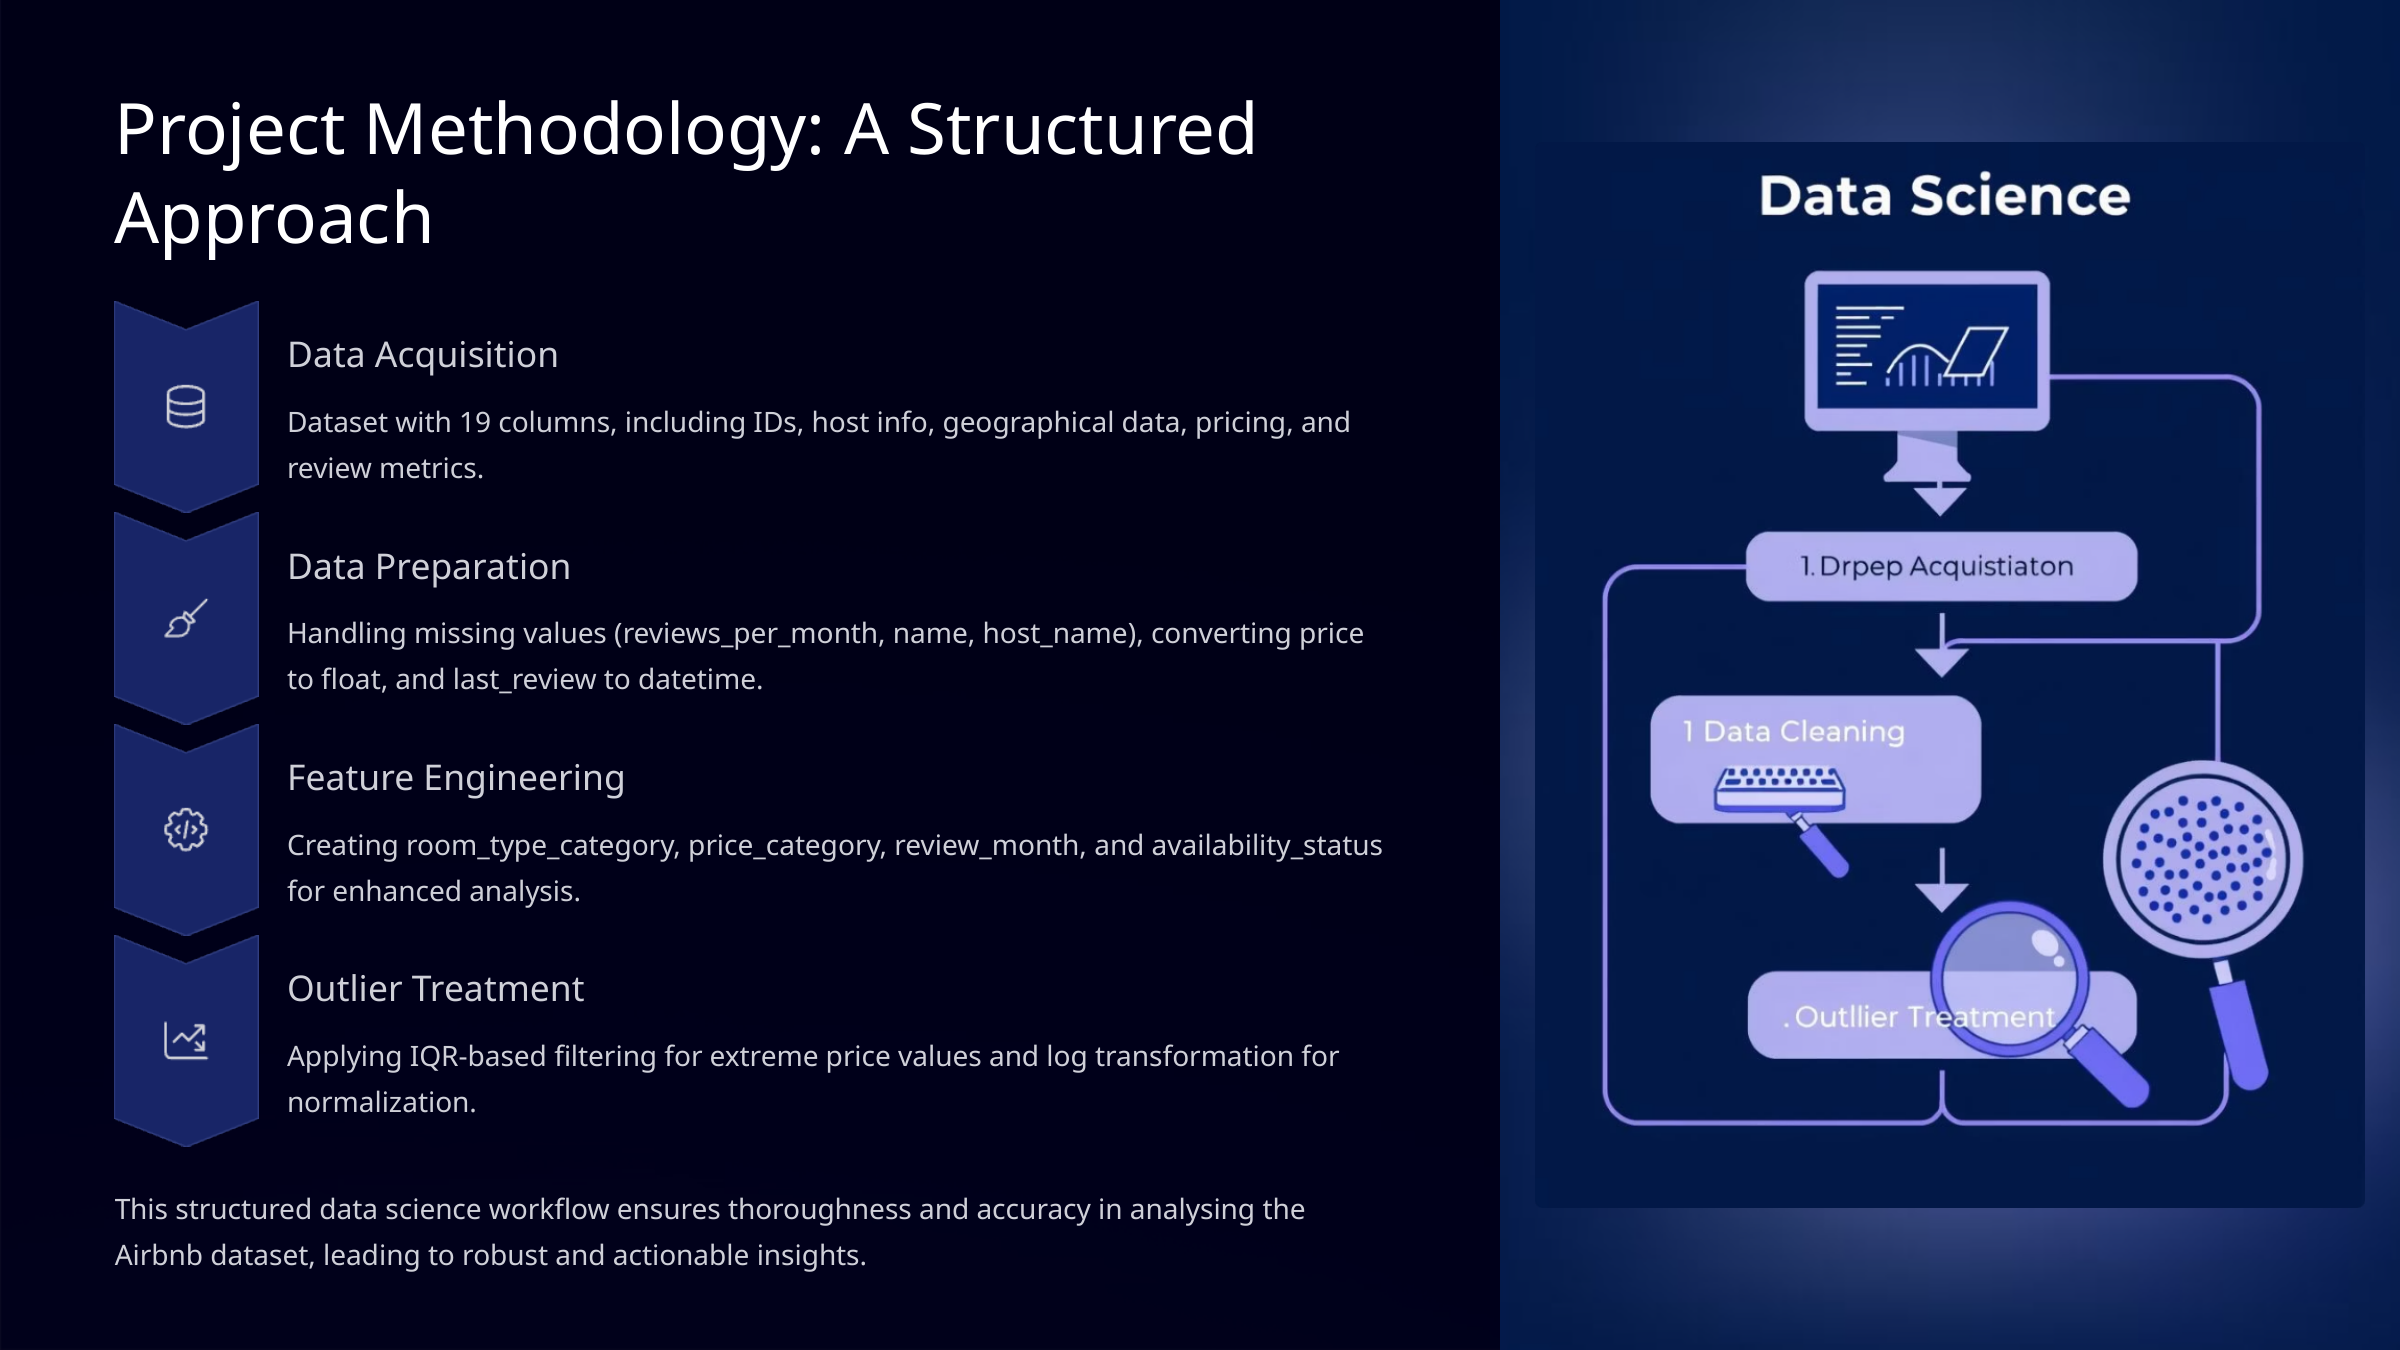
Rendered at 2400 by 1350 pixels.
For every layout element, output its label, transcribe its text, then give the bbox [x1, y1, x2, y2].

text_box Handling missing values (reviews_per_month, name, host_name), converting price to float, and last_review to datetime. [287, 603, 1386, 696]
text_box Dataset with 19 columns, including IDs, host info, geographical data, pricing, and review metrics. [287, 392, 1386, 485]
text_box Creating room_type_category, price_category, review_month, and availability_status for enhanced analysis. [287, 814, 1386, 907]
text_box Applying IQR-based filtering for extreme price values and log transformation for normalization. [287, 1026, 1386, 1119]
picture [1499, 0, 2400, 1350]
text_box Outlier Treatment [287, 964, 646, 1010]
text_box Feature Engineering [287, 752, 646, 798]
text_box This structured data science workflow ensures thoroughness and accuracy in analysing the Airbnb dataset, leading to robust and actionable insights. [114, 1179, 1386, 1272]
text_box Data Preparation [287, 541, 646, 587]
picture [114, 301, 259, 1147]
text_box Data Acquisition [287, 330, 646, 375]
text_box Project Methodology: A Structured Approach [114, 78, 1386, 259]
